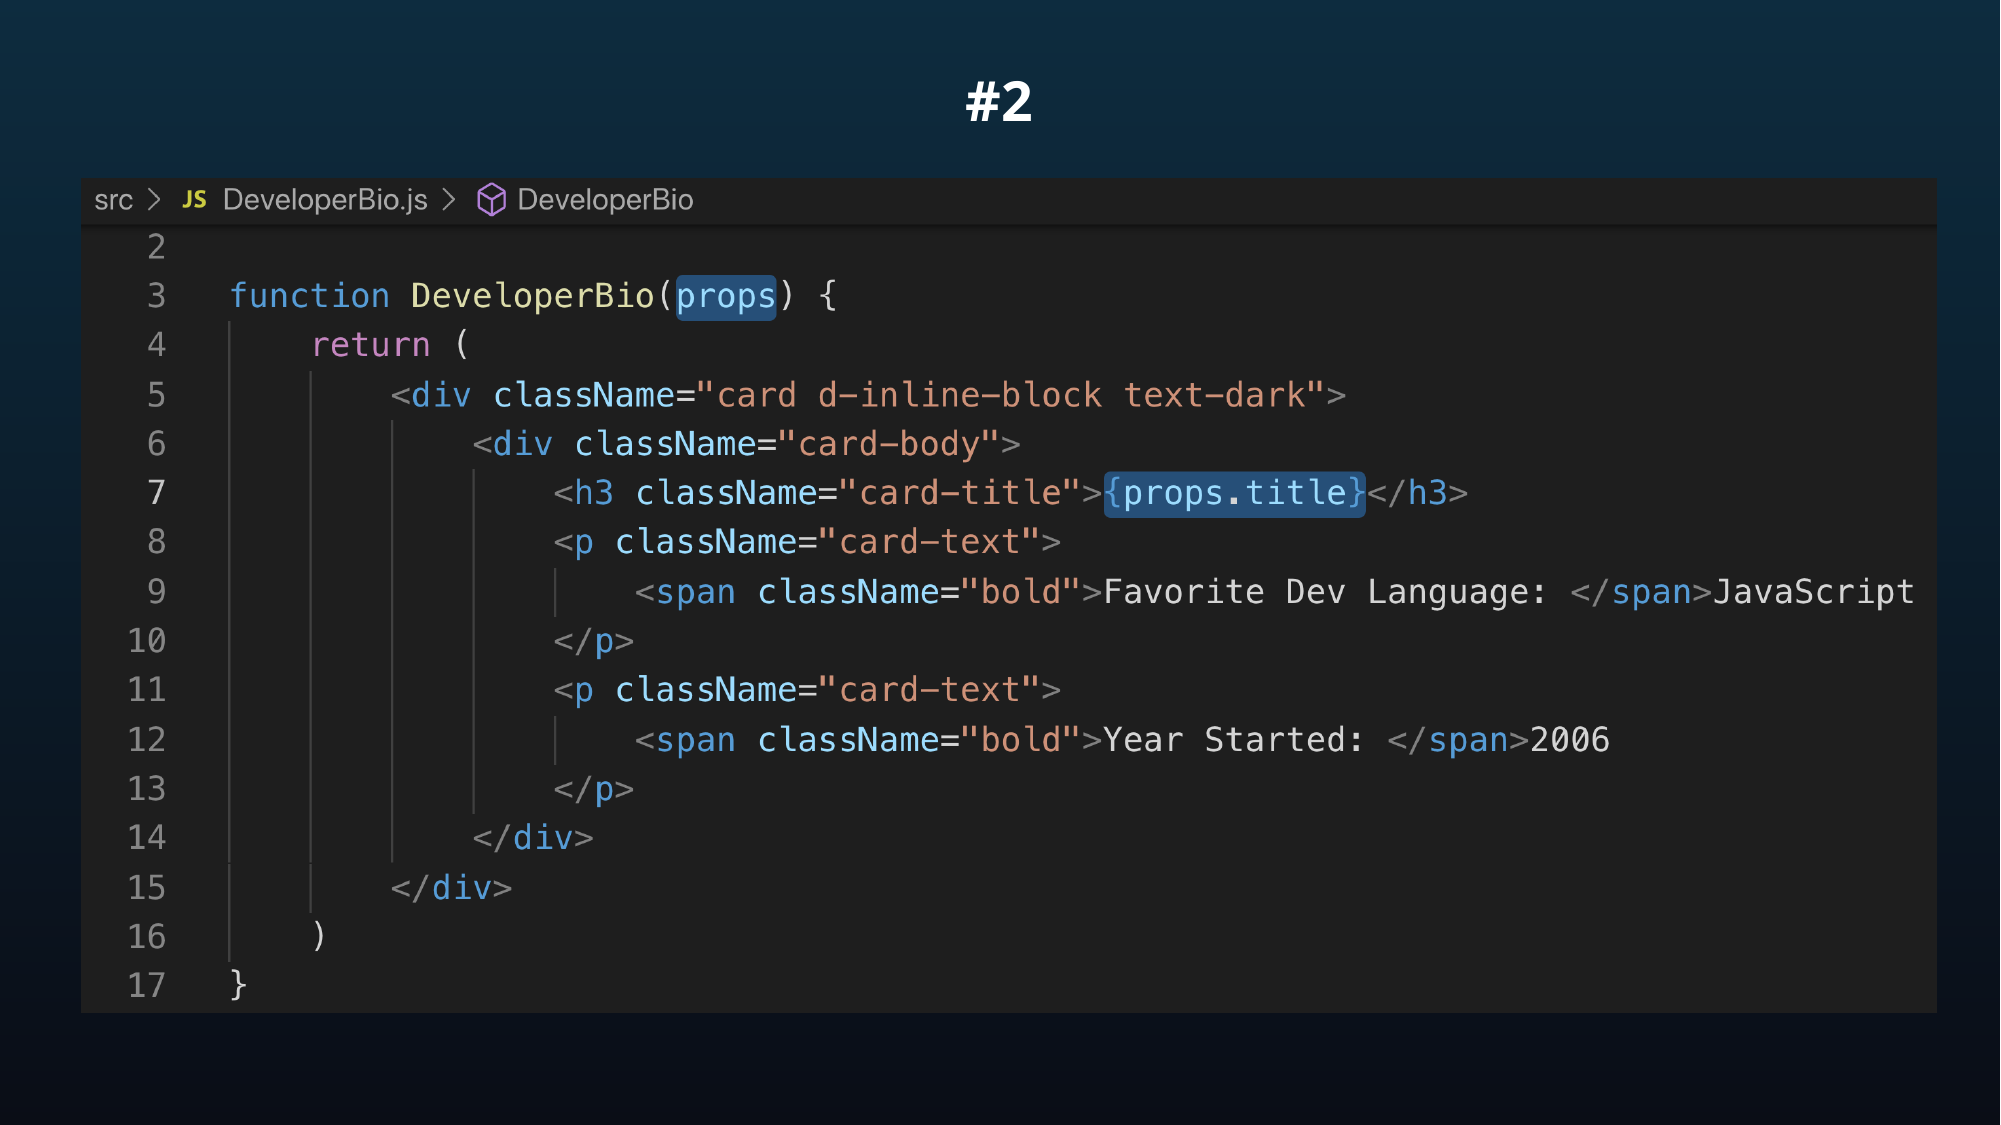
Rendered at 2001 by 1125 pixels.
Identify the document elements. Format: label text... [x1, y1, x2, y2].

picture [81, 178, 1937, 1013]
title #2 [81, 54, 1917, 154]
